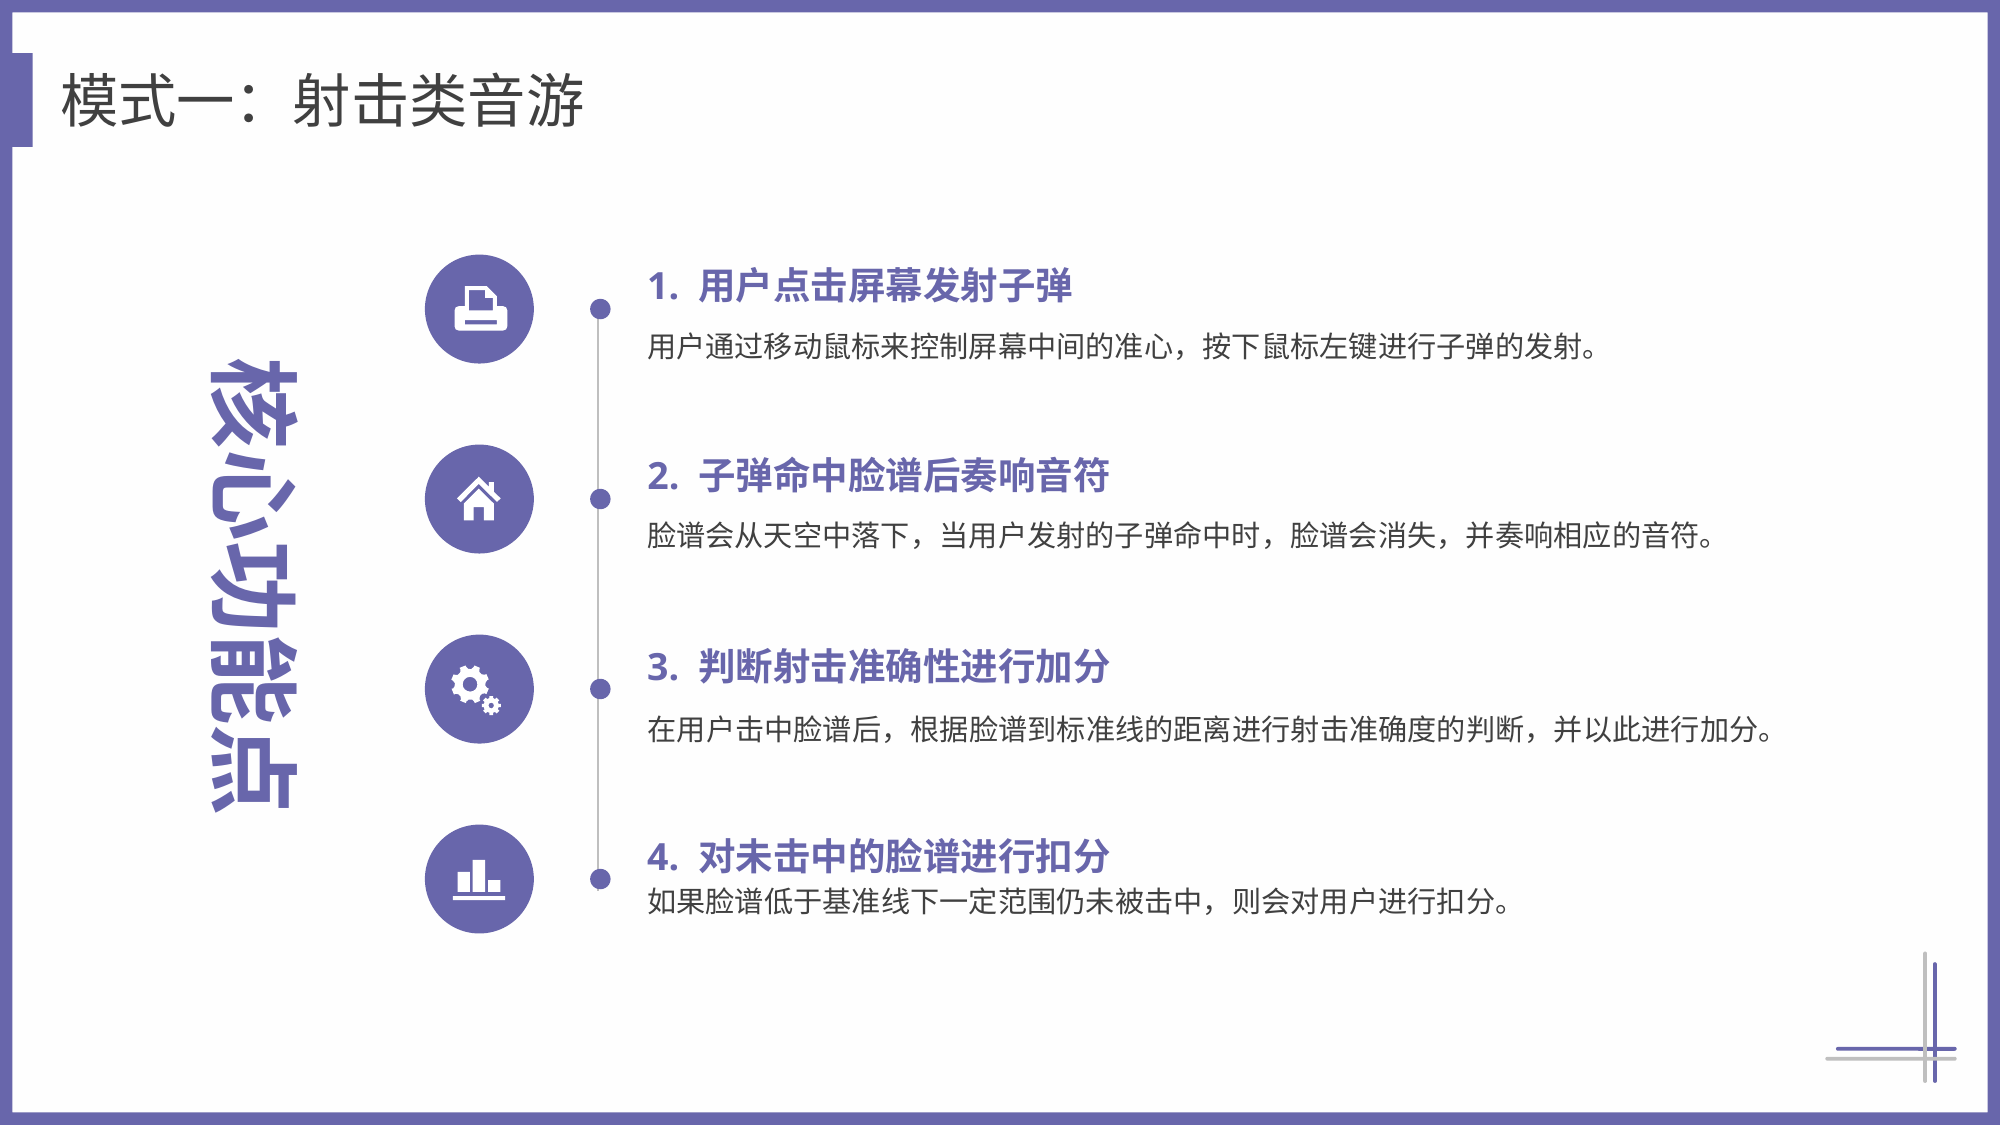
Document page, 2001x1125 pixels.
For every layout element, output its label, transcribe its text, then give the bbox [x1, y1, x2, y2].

text_box [0, 0, 2000, 1125]
text_box [423, 443, 535, 555]
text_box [632, 825, 1640, 924]
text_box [424, 634, 1901, 752]
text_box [451, 665, 501, 716]
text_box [632, 445, 1848, 558]
text_box 模式一：射击类音游 [45, 57, 600, 142]
text_box [423, 823, 535, 935]
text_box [1825, 951, 1957, 1083]
text_box [599, 867, 612, 891]
text_box 核心功能点 [176, 343, 319, 838]
text_box [589, 488, 597, 510]
text_box [599, 487, 612, 511]
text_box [452, 859, 506, 901]
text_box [456, 476, 501, 521]
text_box [589, 868, 597, 890]
text_box [0, 52, 34, 148]
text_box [424, 254, 1785, 369]
